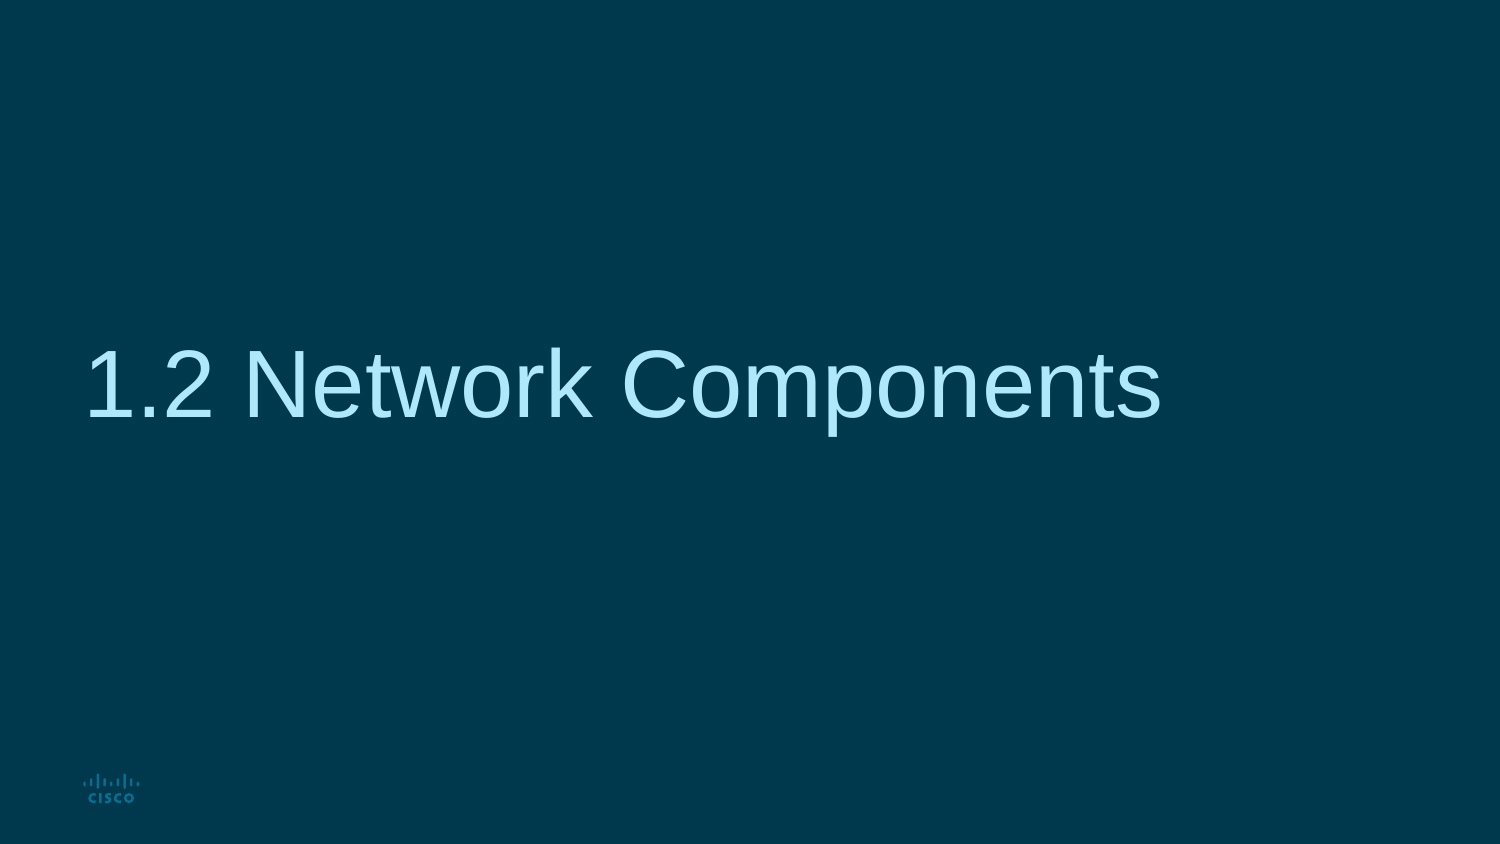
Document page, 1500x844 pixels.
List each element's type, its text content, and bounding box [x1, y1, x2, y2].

title 1.2 Network Components [68, 150, 1315, 446]
